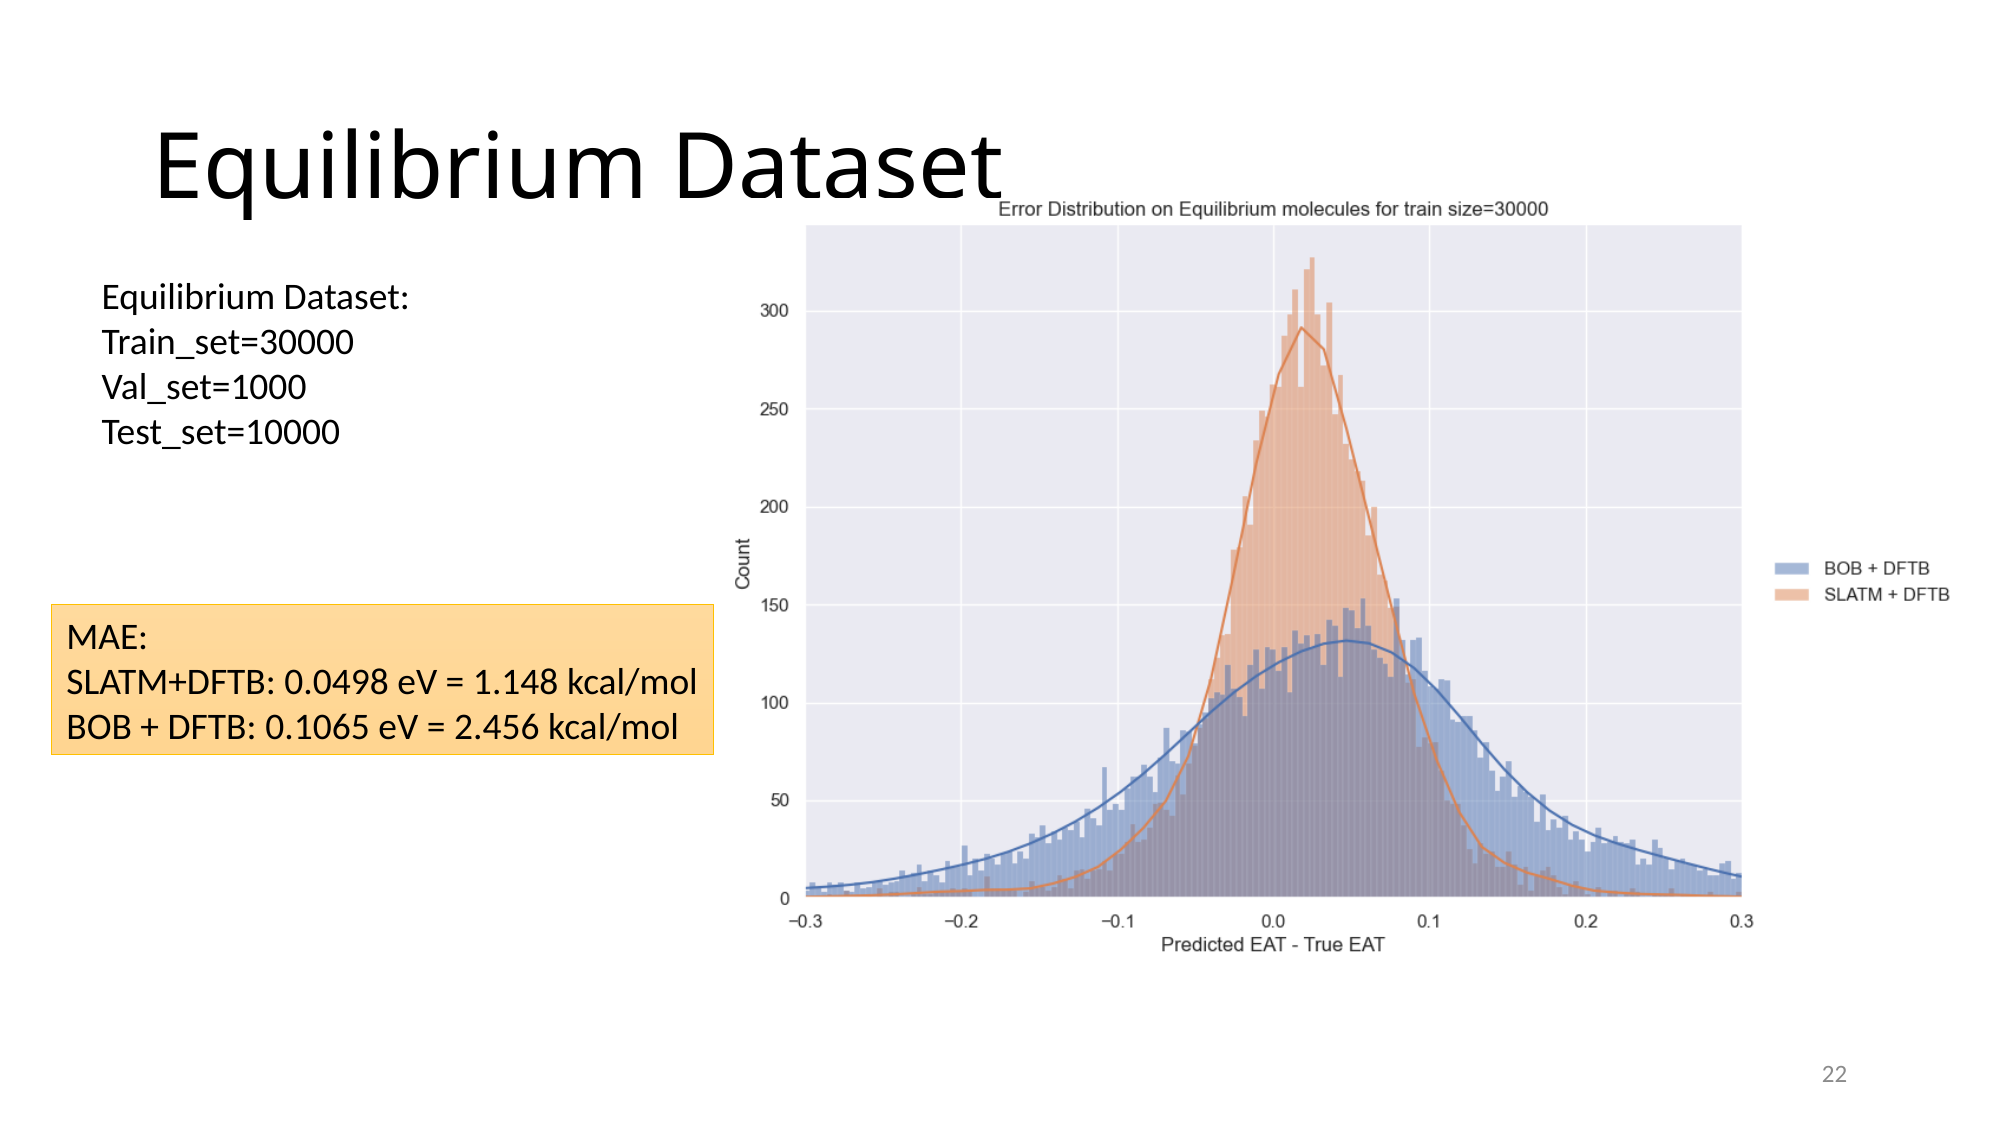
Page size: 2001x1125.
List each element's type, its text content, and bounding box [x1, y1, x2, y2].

slide_number 22 [1412, 1042, 1863, 1103]
picture [714, 198, 1966, 968]
text_box MAE: SLATM+DFTB: 0.0498 eV = 1.148 kcal/mol BOB + DFTB: 0.1065 eV = 2.456 kcal/mol [51, 604, 714, 755]
text_box Equilibrium Dataset: Train_set=30000 Val_set=1000 Test_set=10000 [86, 264, 426, 505]
title Equilibrium Dataset [137, 59, 1863, 278]
